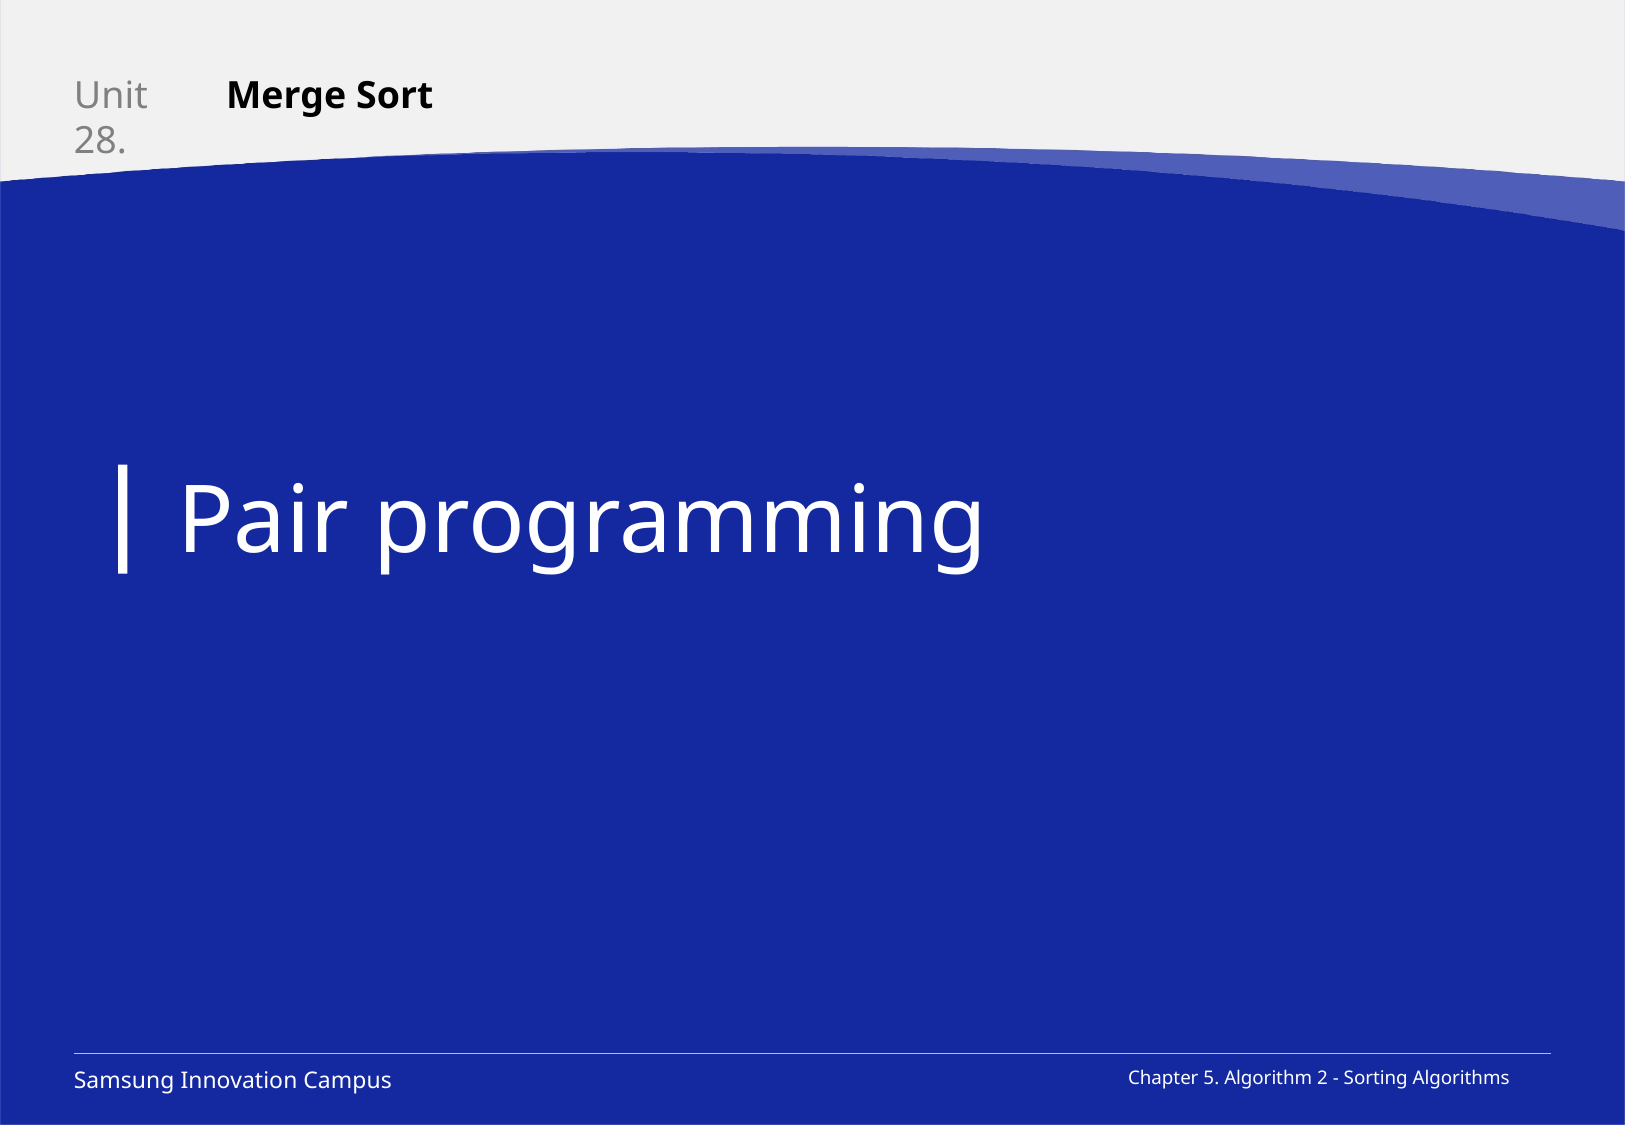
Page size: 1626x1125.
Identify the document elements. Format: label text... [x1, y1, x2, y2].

text_box [117, 463, 128, 575]
text_box Pair programming [176, 458, 1487, 573]
picture [0, 0, 1625, 1125]
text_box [74, 71, 1383, 117]
